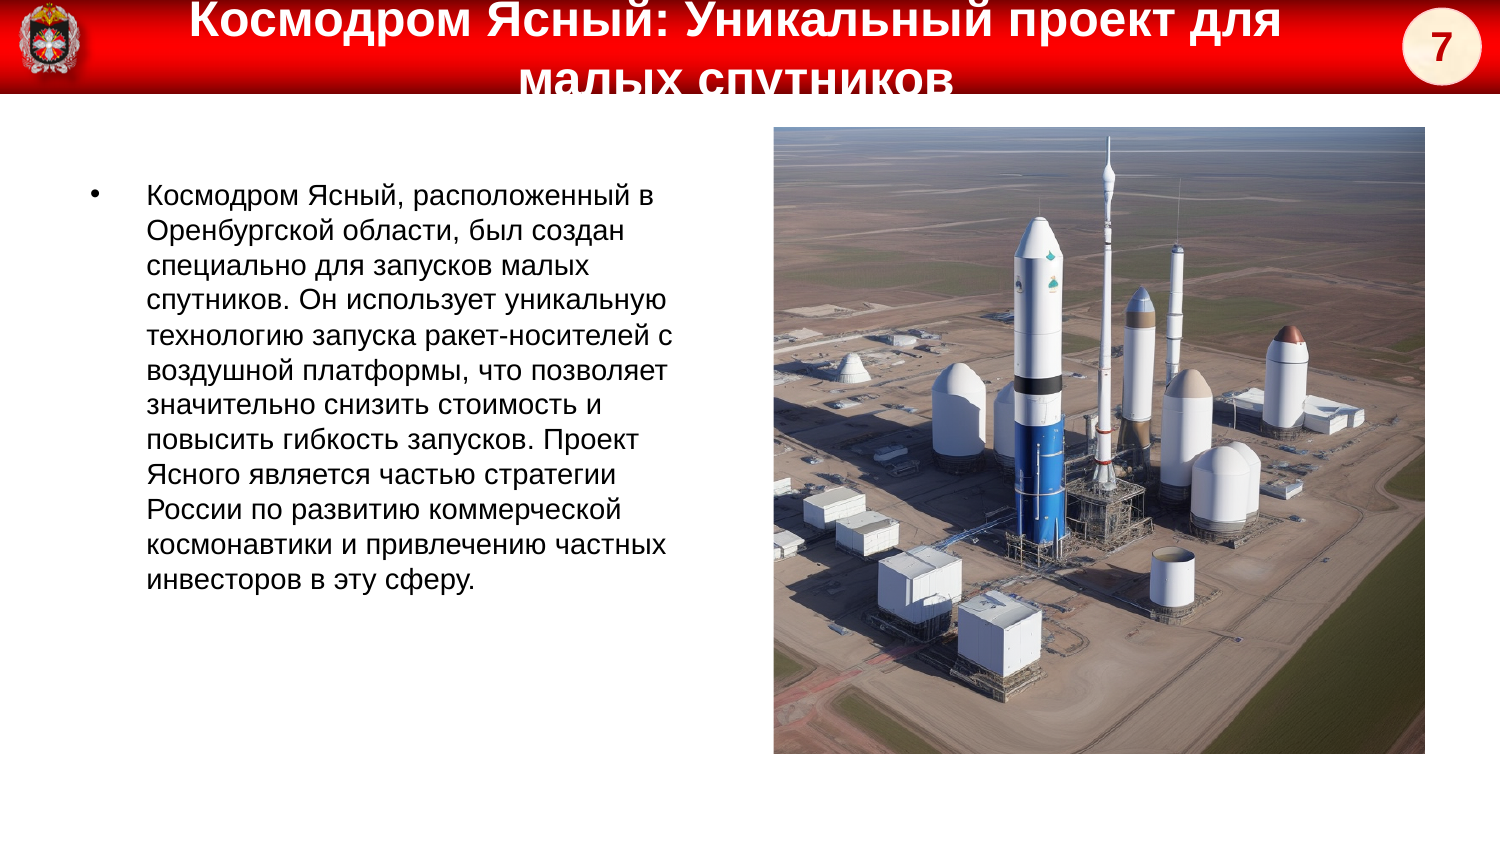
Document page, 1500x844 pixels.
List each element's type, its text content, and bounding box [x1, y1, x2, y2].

picture [0, 0, 1500, 94]
list Космодром Ясный, расположенный в Оренбургской области, был создан специально для запусков малых спутников. Он использует уникальную технологию запуска ракет-носителей с воздушной платформы, что позволяет значительно снизить стоимость и повысить гибкость запусков. Проект Ясного является частью стратегии России по развитию коммерческой космонавтики и привлечению частных инвесторов в эту сферу. [75, 127, 715, 754]
picture [773, 127, 1426, 754]
title Космодром Ясный: Уникальный проект для малых спутников [112, 16, 1360, 77]
